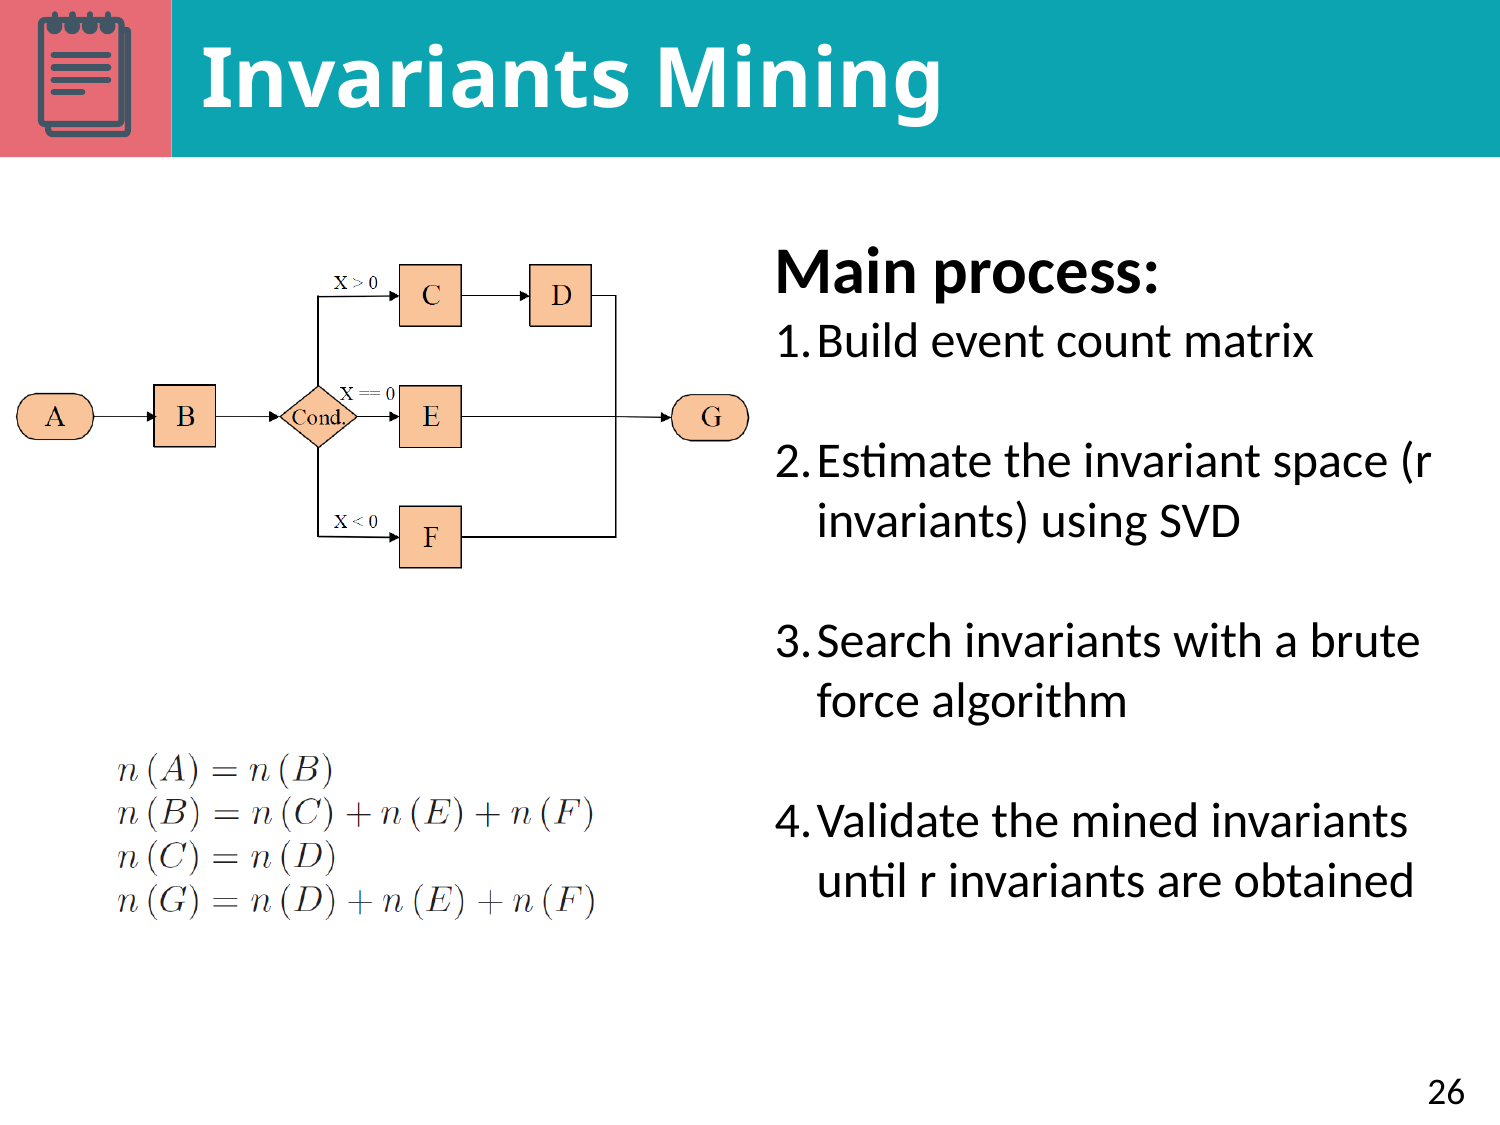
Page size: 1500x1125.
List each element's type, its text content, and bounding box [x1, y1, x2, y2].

picture [12, 255, 752, 571]
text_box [40, 14, 128, 135]
slide_number 26 [1142, 1059, 1481, 1120]
picture [107, 749, 609, 927]
text_box Main process: Build event count matrix Estimate the invariant space (r invariants) using SVD Search invariants with a brute force algorithm Validate the mined invariants until r invariants are obtained [759, 219, 1500, 915]
text_box [0, 0, 173, 158]
text_box Invariants Mining [190, 20, 1422, 141]
text_box [173, 0, 1500, 158]
